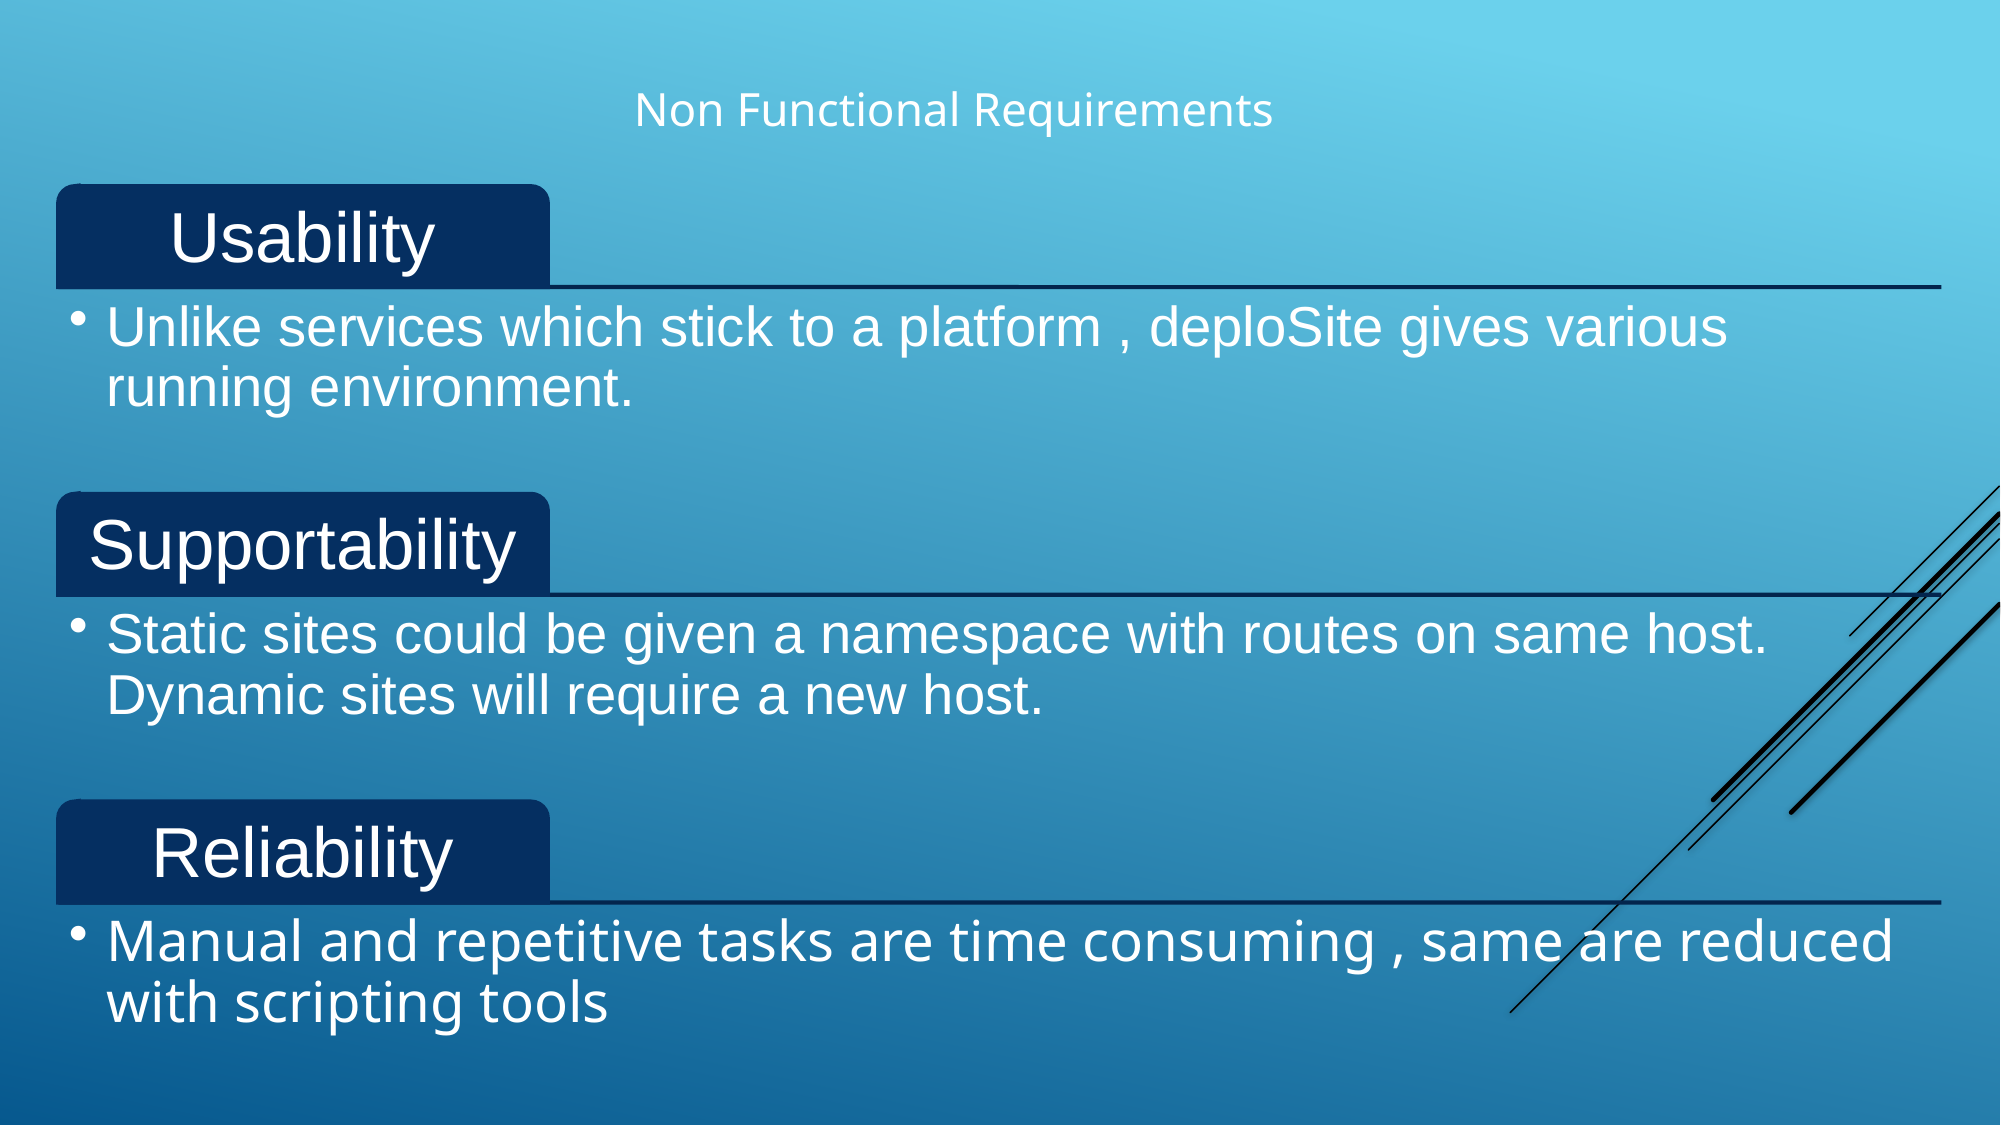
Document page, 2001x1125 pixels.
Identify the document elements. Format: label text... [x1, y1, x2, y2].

text_box Non Functional Requirements [619, 73, 1323, 142]
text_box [57, 185, 1942, 1105]
